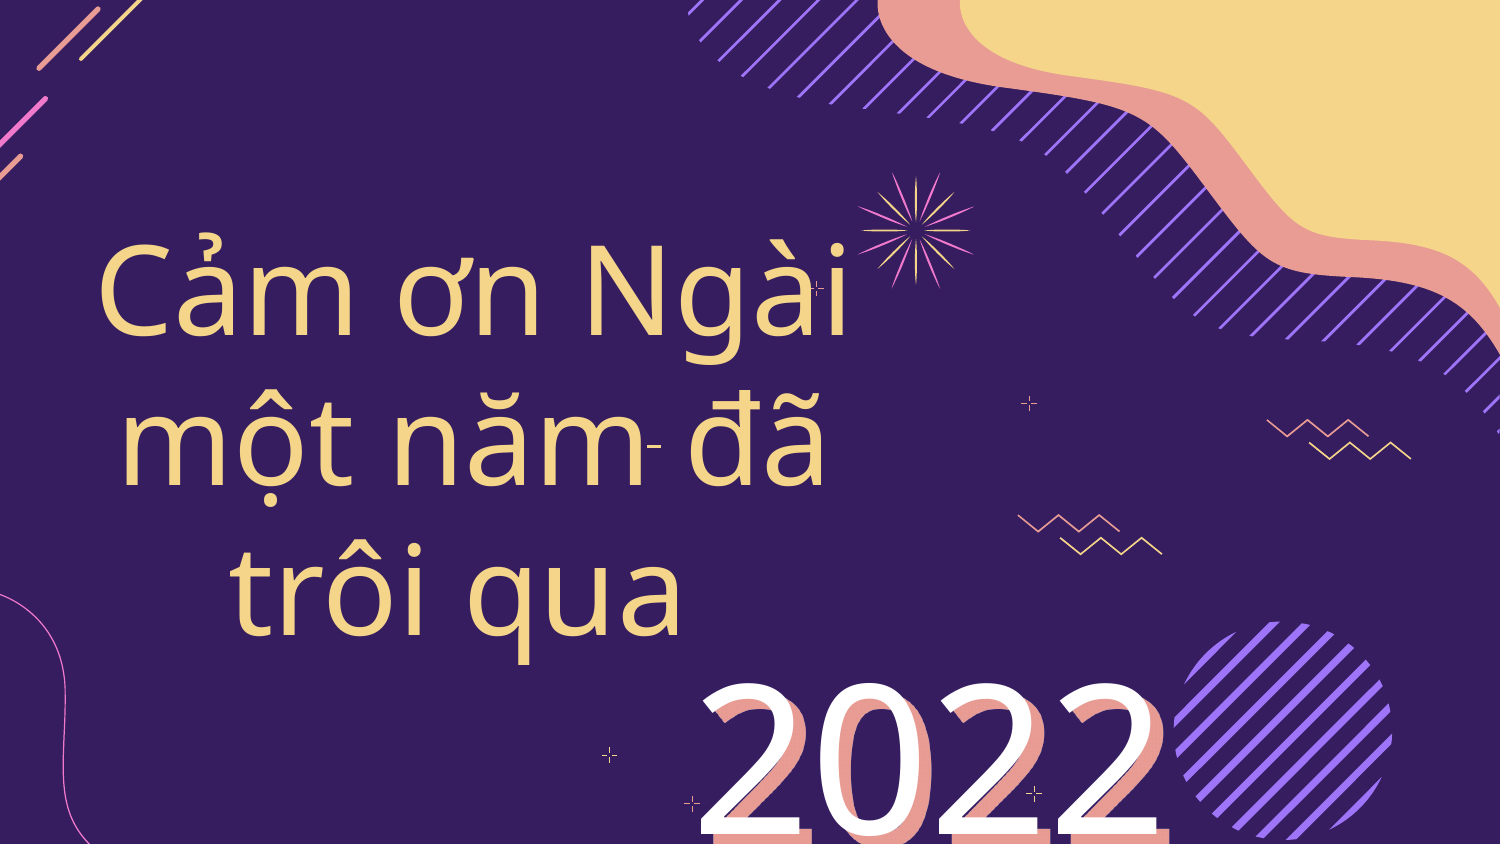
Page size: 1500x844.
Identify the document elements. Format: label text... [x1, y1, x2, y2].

title Cảm ơn Ngài một năm đã trôi qua [33, 233, 916, 639]
title 2022 [676, 707, 1313, 796]
